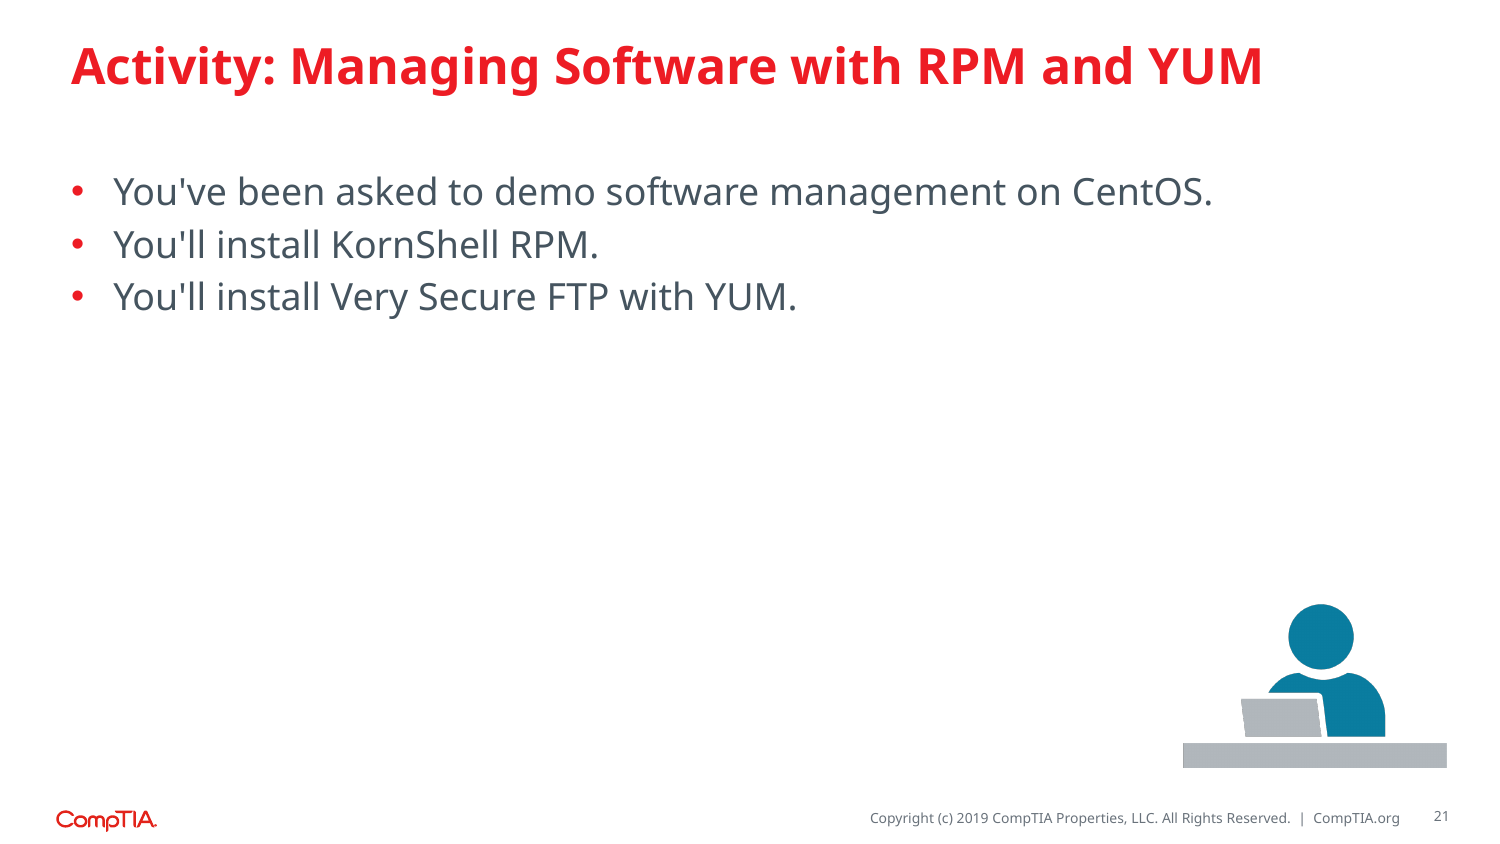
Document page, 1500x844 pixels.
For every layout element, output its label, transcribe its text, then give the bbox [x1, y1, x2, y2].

slide_number 21 [1407, 800, 1450, 835]
list You've been asked to demo software management on CentOS. You'll install KornShell RPM. You'll install Very Secure FTP with YUM. [56, 160, 1444, 768]
title Activity: Managing Software with RPM and YUM [56, 12, 1350, 117]
